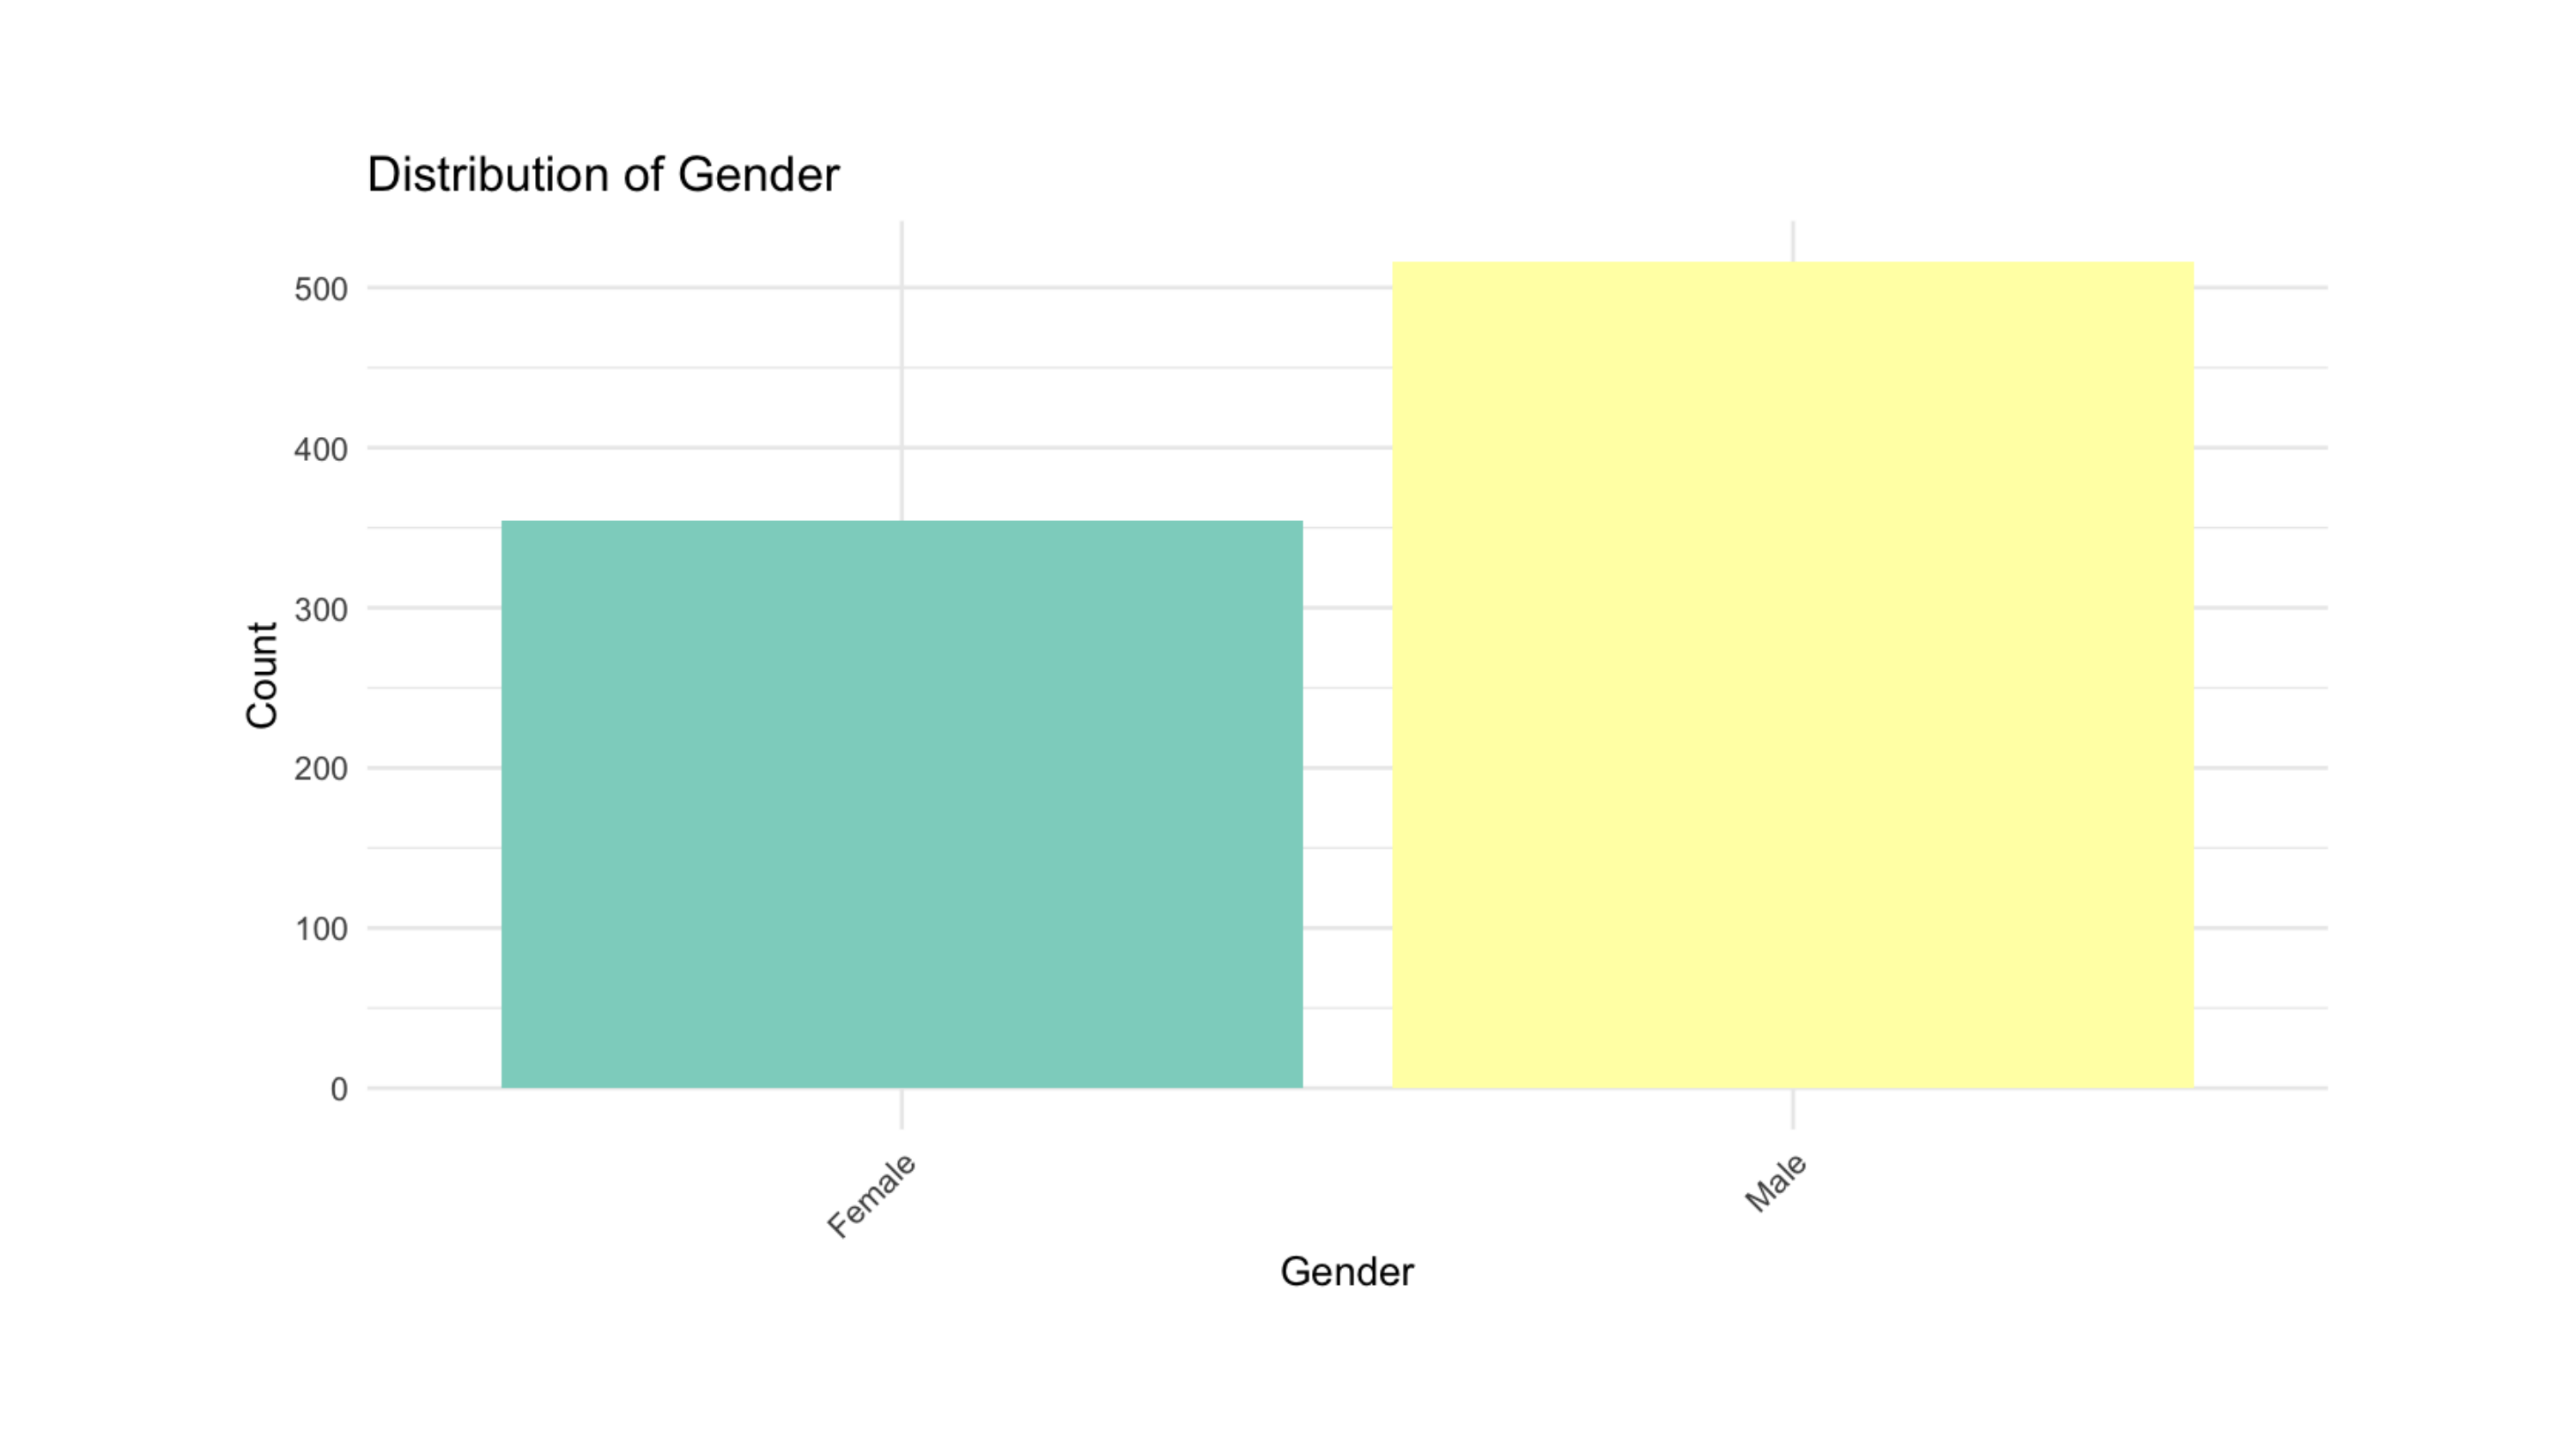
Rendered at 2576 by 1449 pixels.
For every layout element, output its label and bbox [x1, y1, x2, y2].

picture [227, 136, 2349, 1313]
